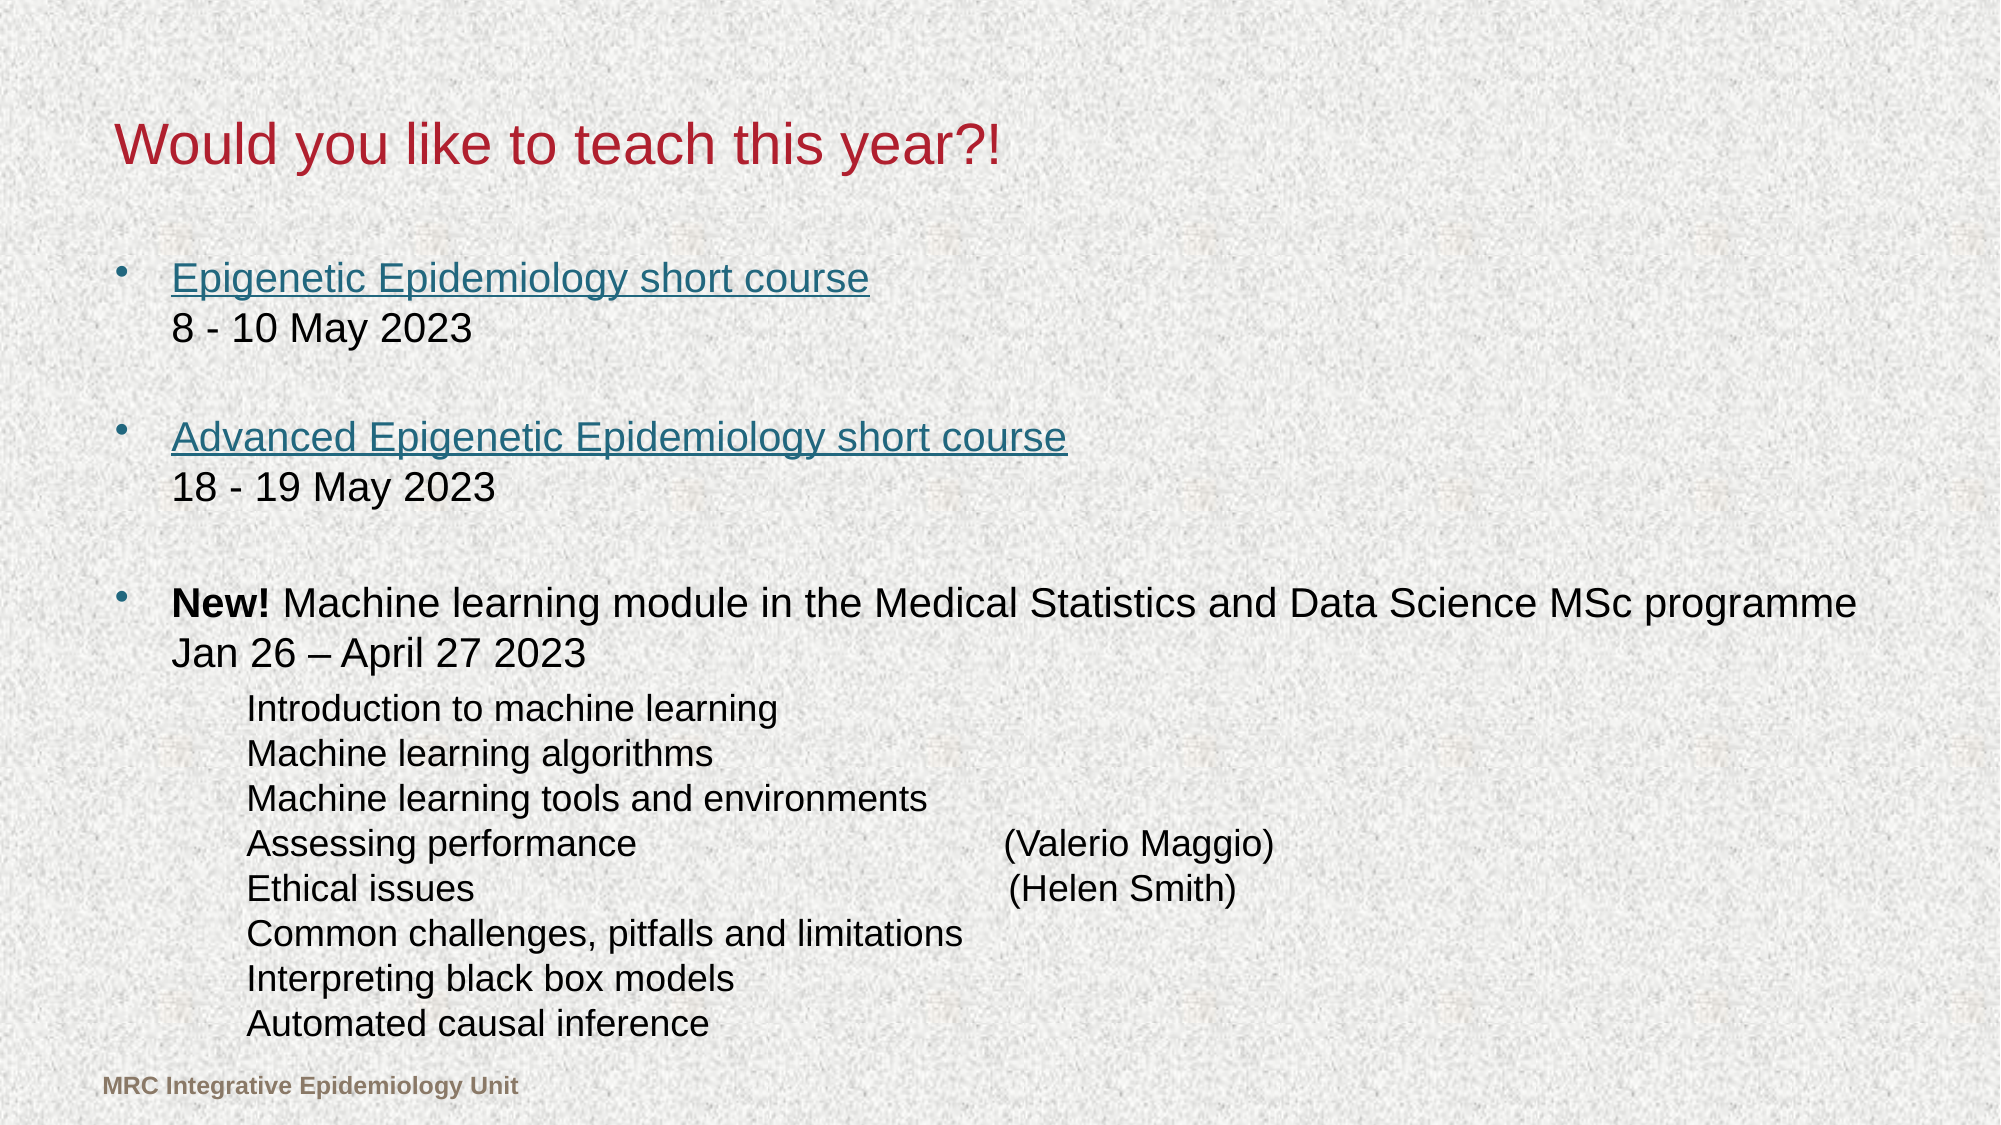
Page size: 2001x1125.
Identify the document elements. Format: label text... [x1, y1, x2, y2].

list Epigenetic Epidemiology short course 8 - 10 May 2023 Advanced Epigenetic Epidemiology short course 18 - 19 May 2023 New! Machine learning module in the Medical Statistics and Data Science MSc programme Jan 26 – April 27 2023 Introduction to machine learning Machine learning algorithms Machine learning tools and environments Assessing performance (Valerio Maggio) Ethical issues (Helen Smith) Common challenges, pitfalls and limitations Interpreting black box models Automated causal inference [99, 243, 1884, 1062]
title Would you like to teach this year?! [99, 74, 1884, 209]
